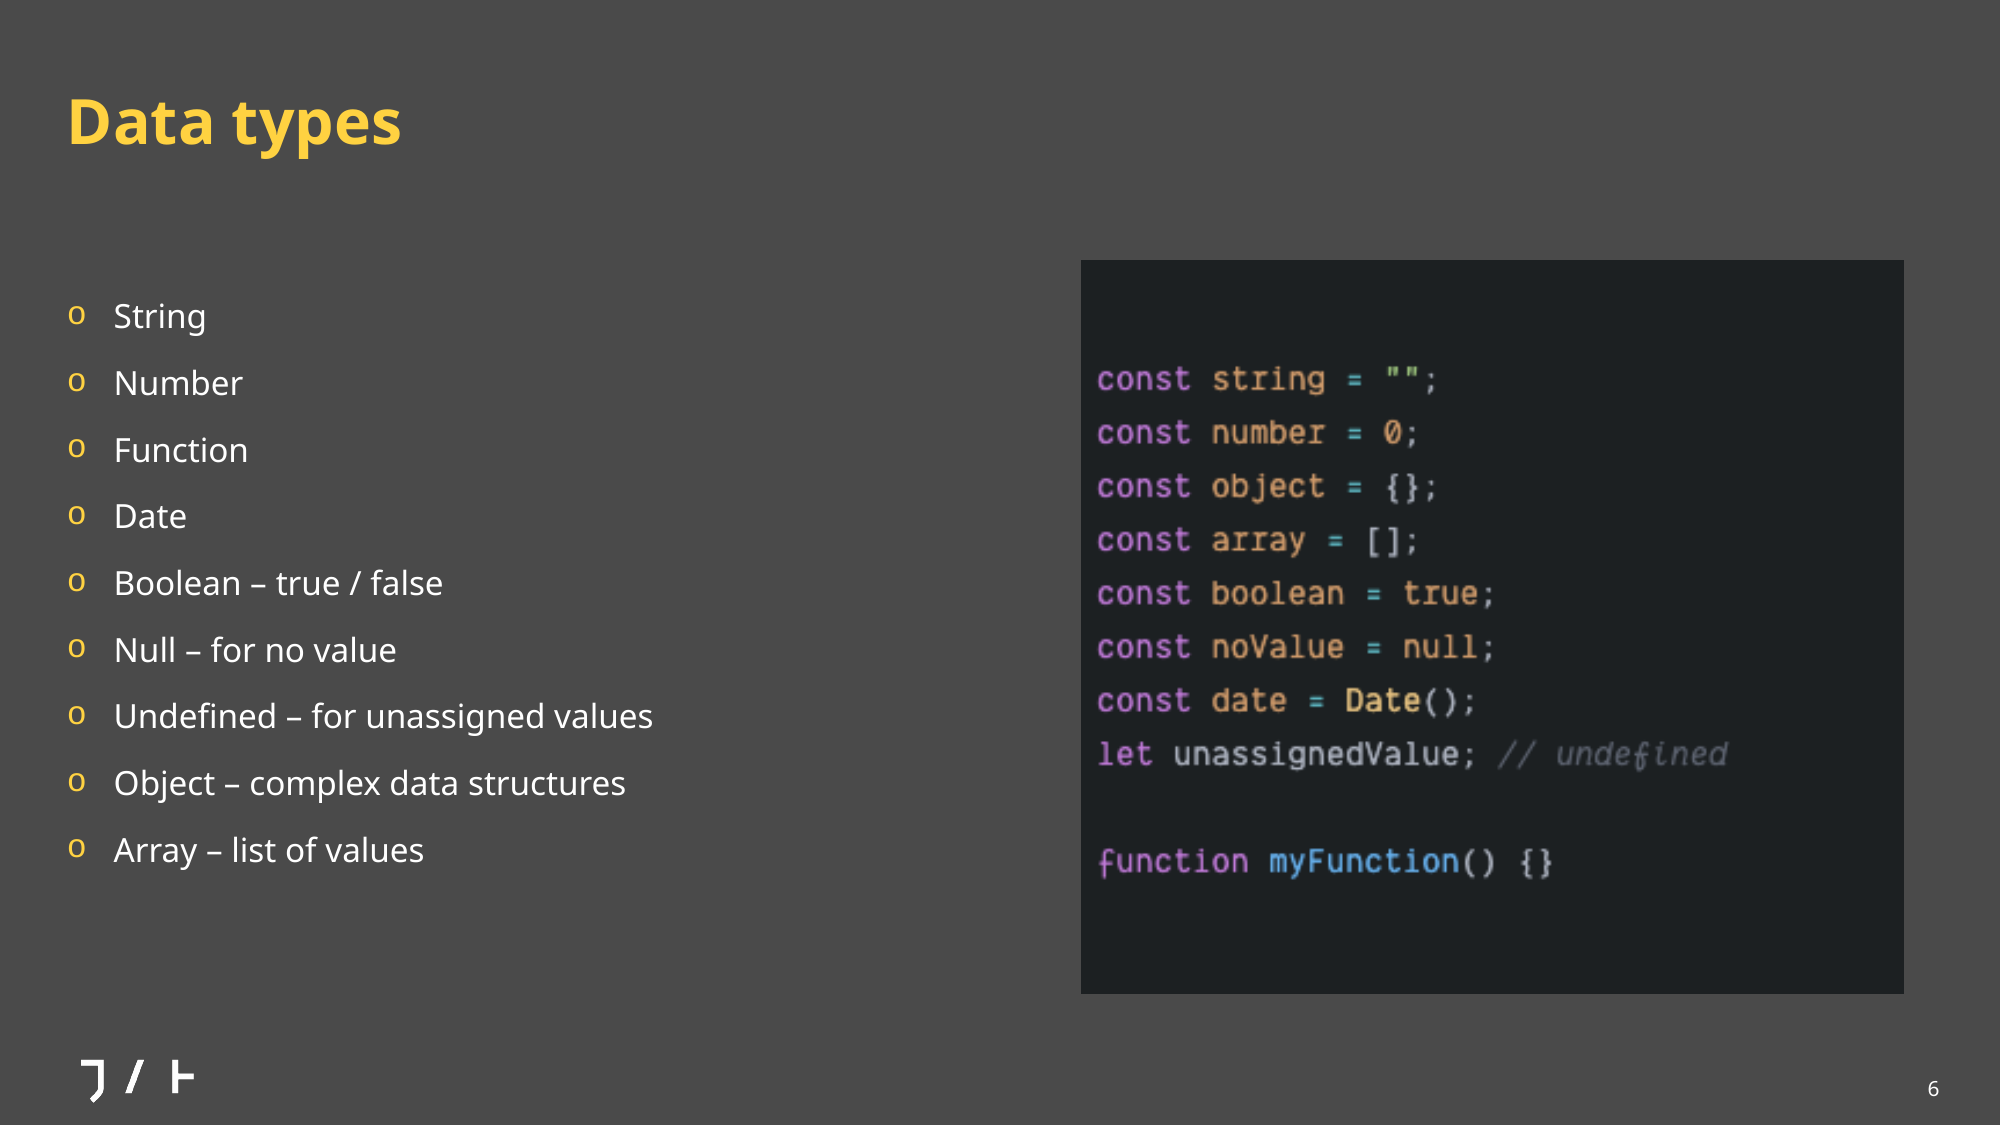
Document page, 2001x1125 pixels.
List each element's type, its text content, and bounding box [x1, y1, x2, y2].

picture [66, 1041, 205, 1115]
slide_number 6 [1903, 1070, 1963, 1110]
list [1081, 260, 1904, 994]
list String Number Function Date Boolean – true / false Null – for no value Undefined – for unassigned values Object – complex data structures Array – list of values [66, 261, 960, 995]
title Data types [66, 55, 1904, 157]
